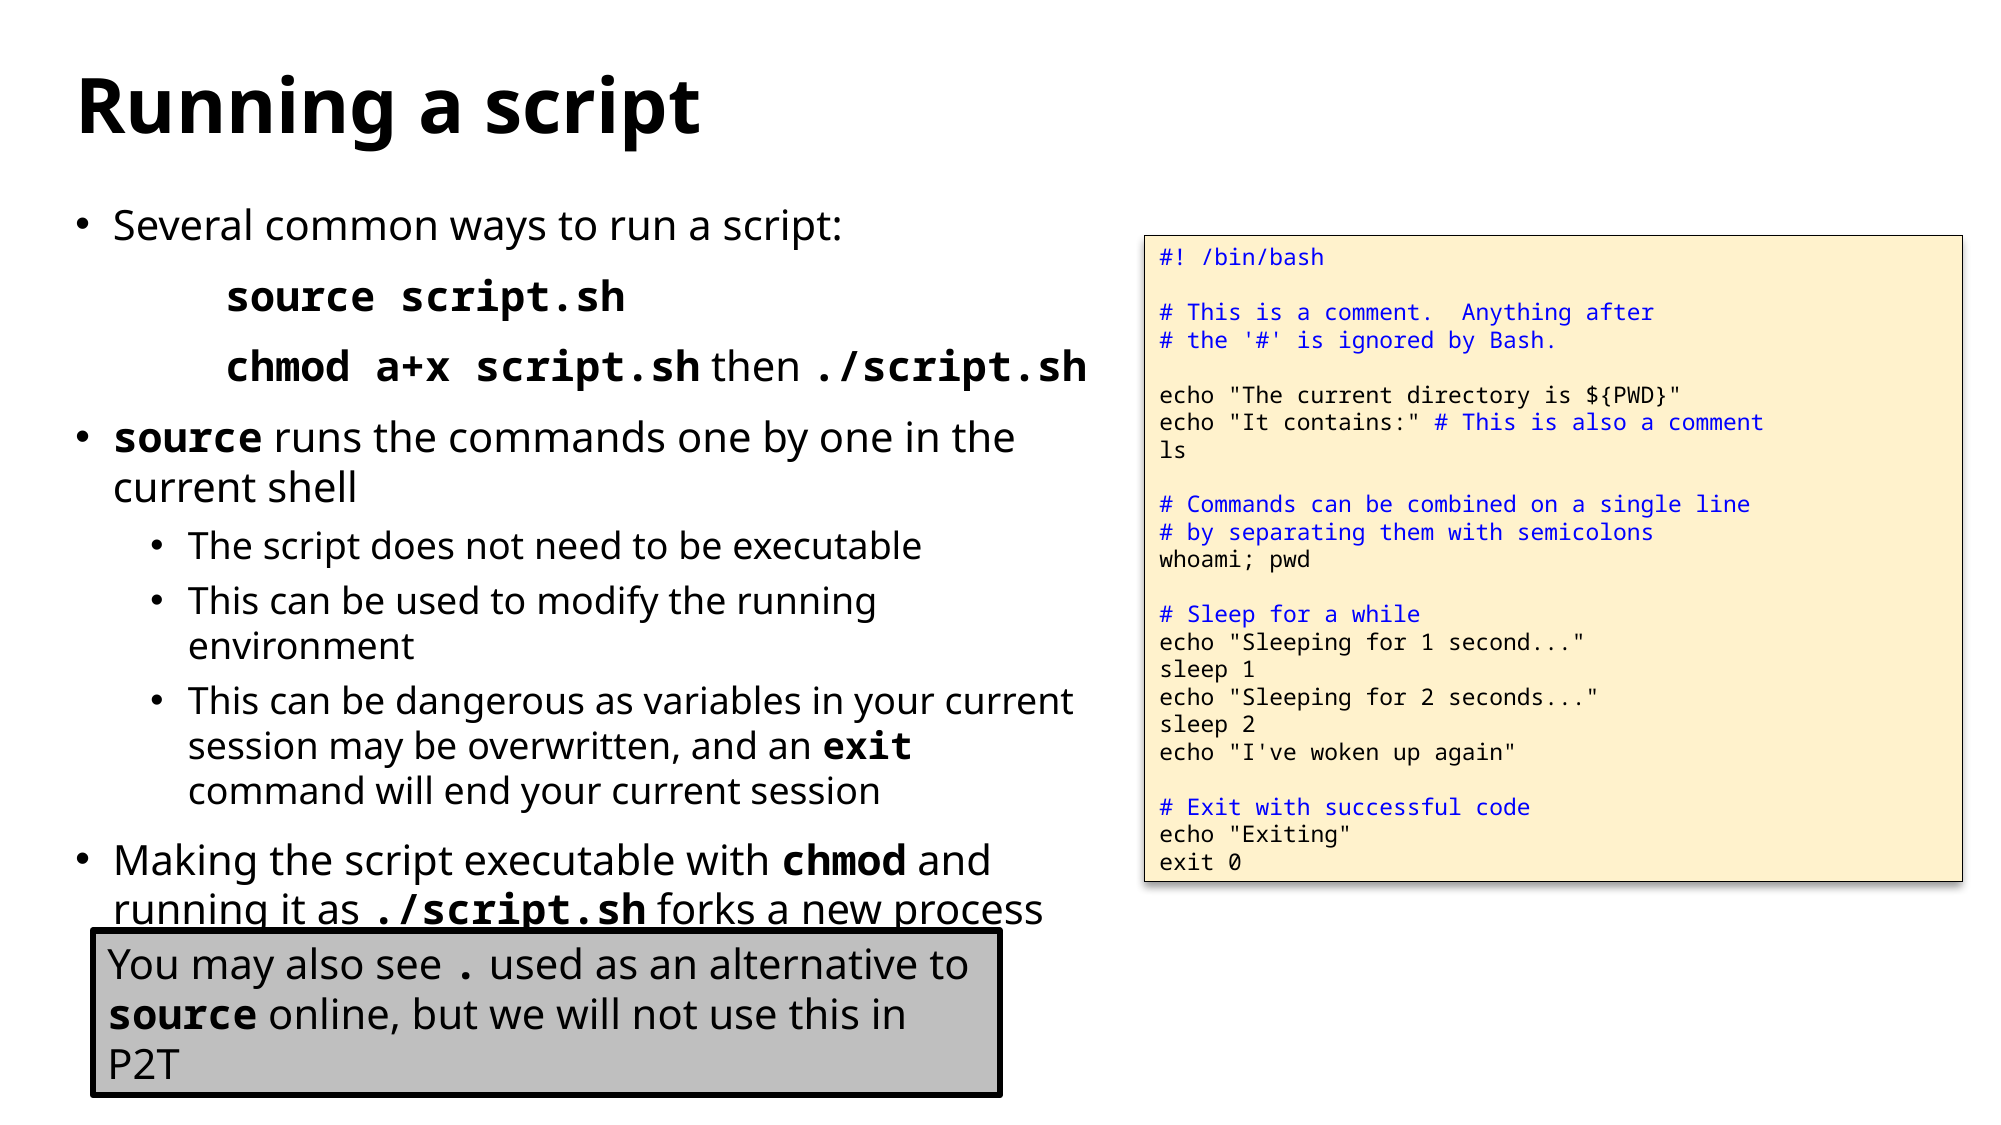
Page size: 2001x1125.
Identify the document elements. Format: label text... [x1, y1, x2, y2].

title Running a script [60, 59, 1786, 158]
text_box #! /bin/bash # This is a comment. Anything after # the '#' is ignored by Bash. echo "The current directory is ${PWD}" echo "It contains:" # This is also a comment ls # Commands can be combined on a single line # by separating them with semicolons whoami; pwd # Sleep for a while echo "Sleeping for 1 second..." sleep 1 echo "Sleeping for 2 seconds..." sleep 2 echo "I've woken up again" # Exit with successful code echo "Exiting" exit 0 [1144, 235, 1963, 882]
list Several common ways to run a script: source script.sh chmod a+x script.sh then ./script.sh source runs the commands one by one in the current shell The script does not need to be executable This can be used to modify the running environment This can be dangerous as variables in your current session may be overwritten, and an exit command will end your current session Making the script executable with chmod and running it as ./script.sh forks a new process [60, 191, 1109, 1082]
text_box You may also see . used as an alternative to source online, but we will not use this in P2T [92, 930, 1000, 1096]
